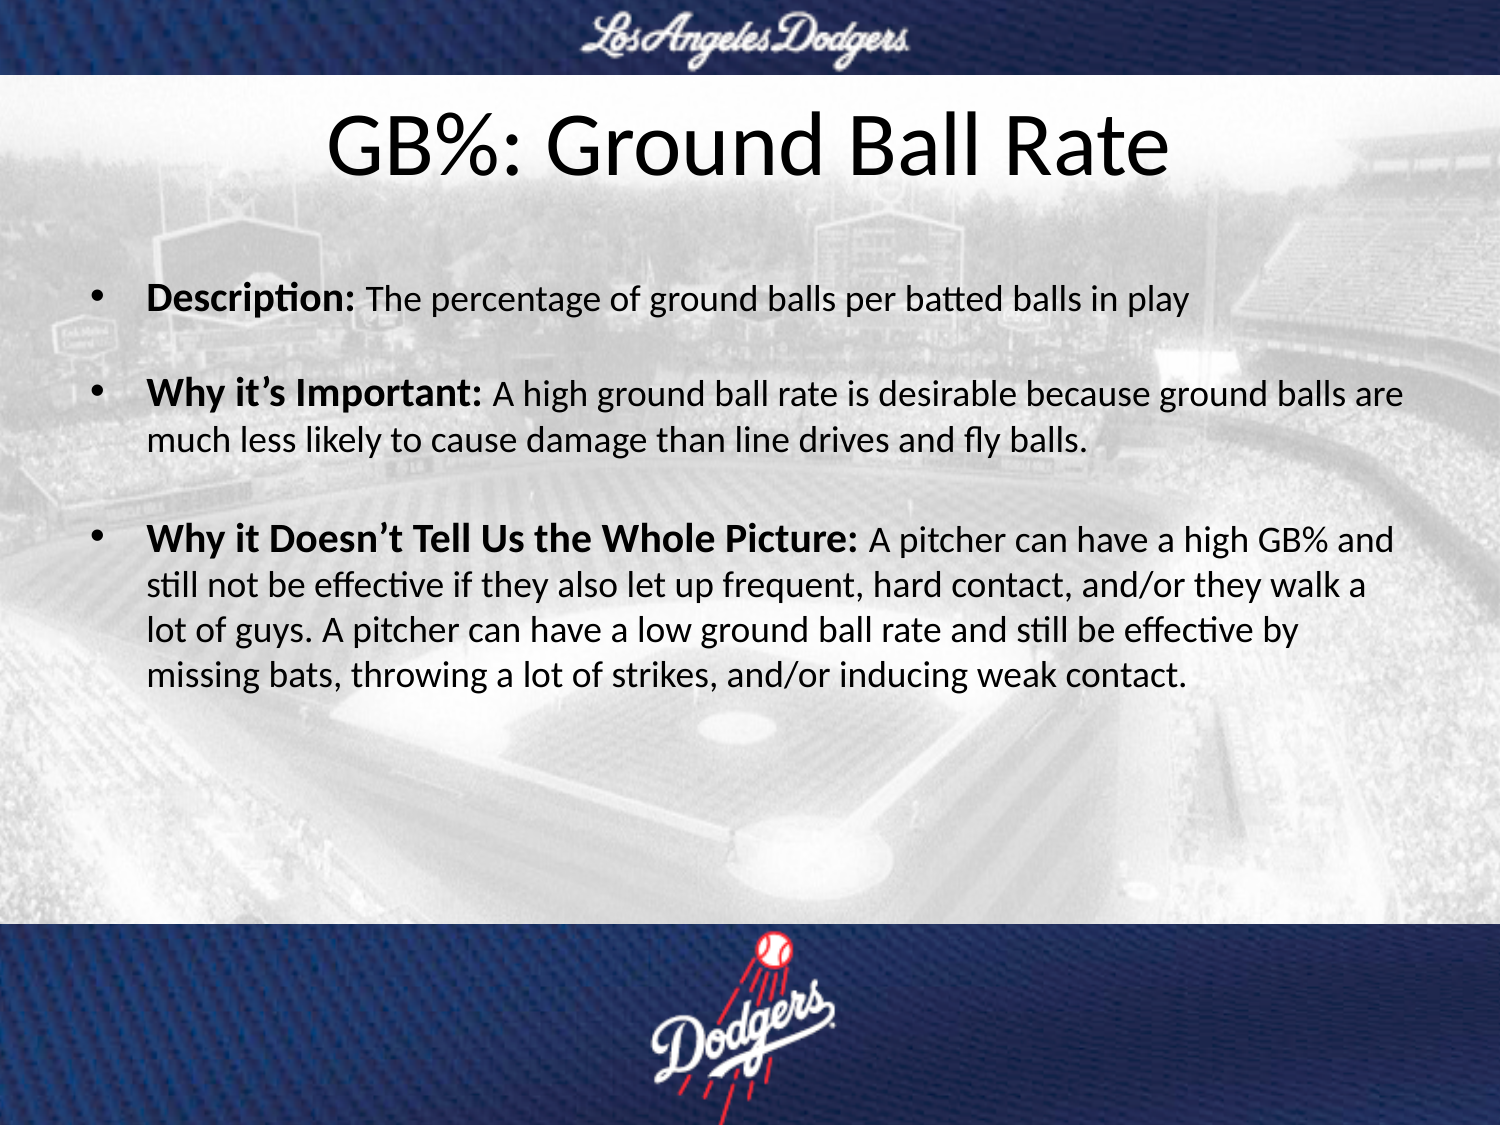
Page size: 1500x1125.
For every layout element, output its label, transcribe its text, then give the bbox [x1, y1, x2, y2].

title GB%: Ground Ball Rate [75, 45, 1425, 233]
list Description: The percentage of ground balls per batted balls in play Why it’s Important: A high ground ball rate is desirable because ground balls are much less likely to cause damage than line drives and fly balls. Why it Doesn’t Tell Us the Whole Picture: A pitcher can have a high GB% and still not be effective if they also let up frequent, hard contact, and/or they walk a lot of guys. A pitcher can have a low ground ball rate and still be effective by missing bats, throwing a lot of strikes, and/or inducing weak contact. [75, 262, 1425, 1005]
picture [0, 0, 1500, 75]
picture [0, 924, 1500, 1125]
